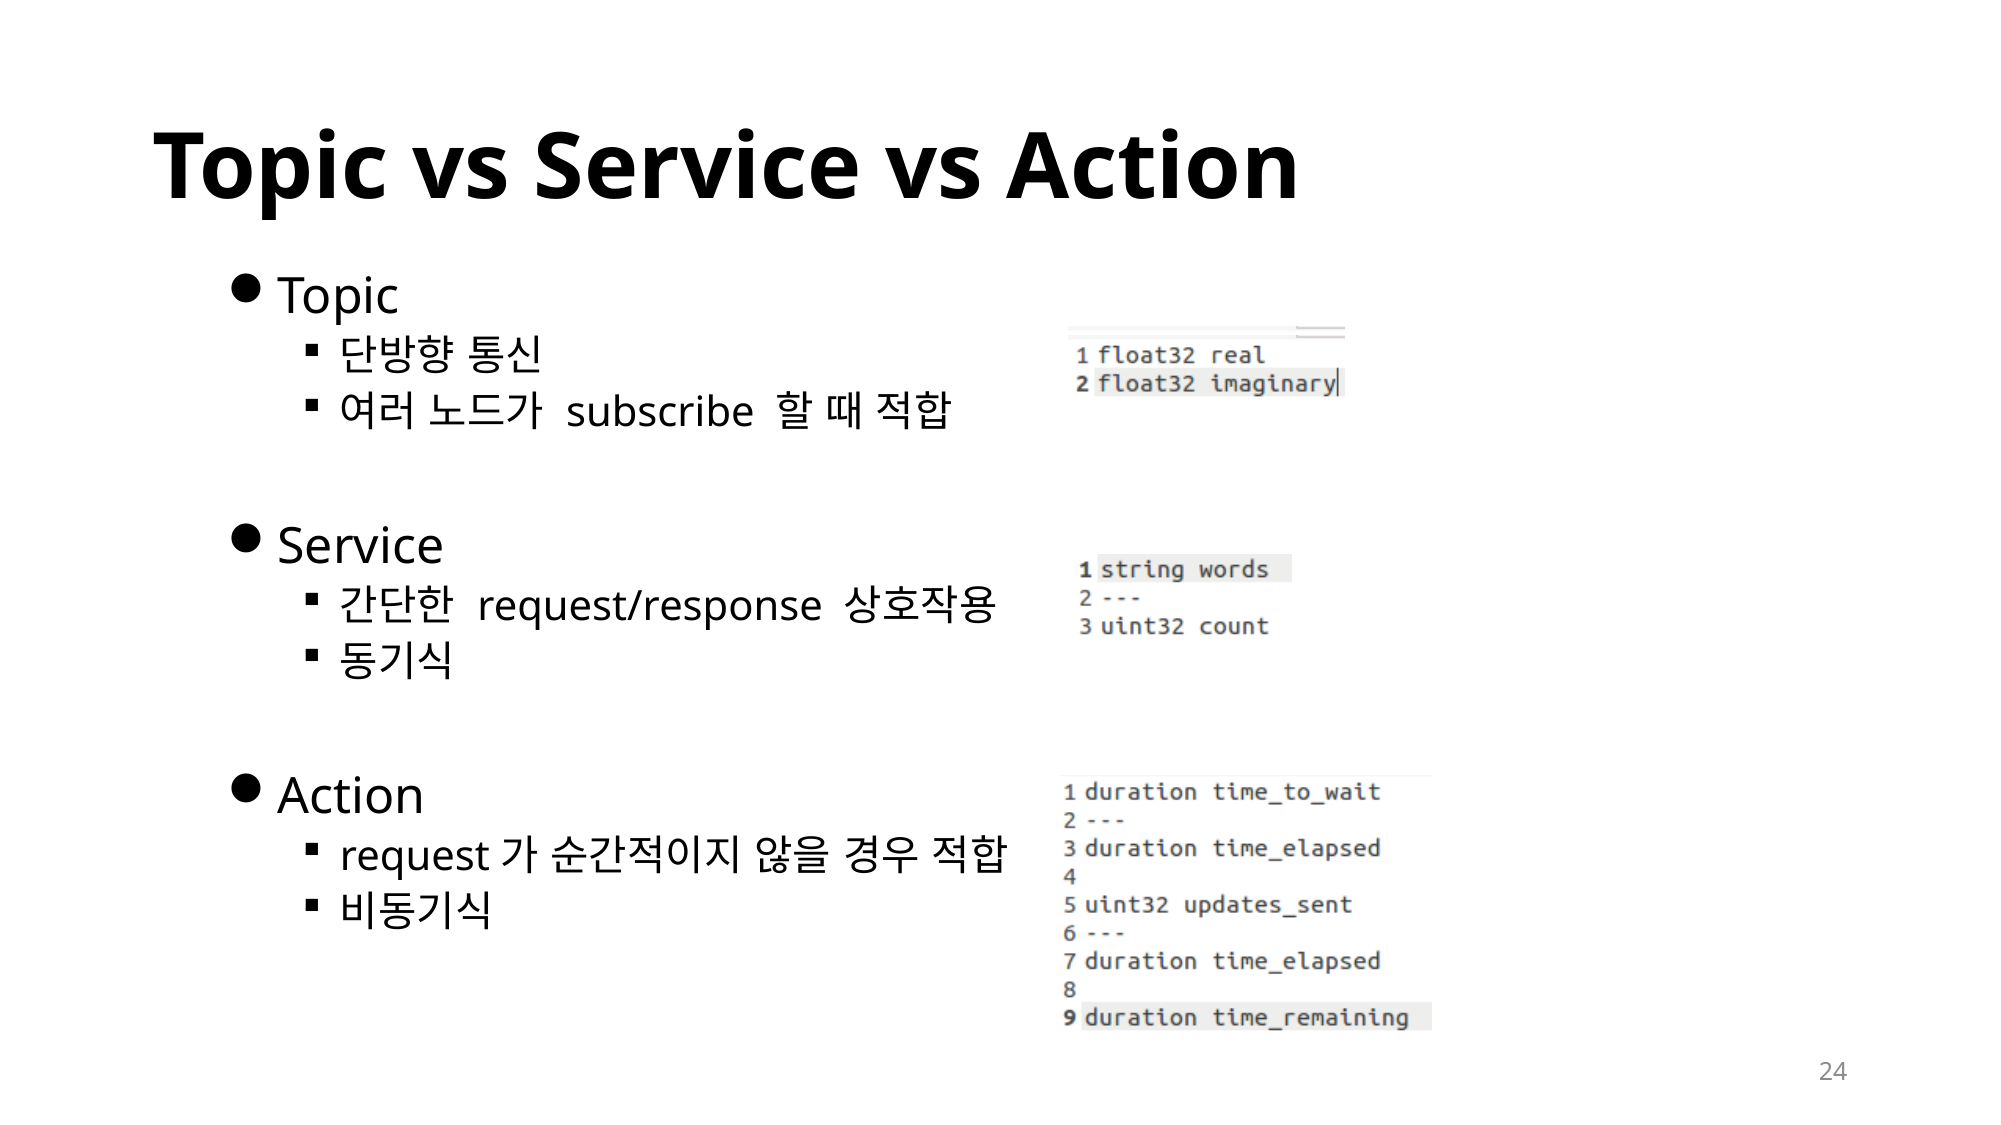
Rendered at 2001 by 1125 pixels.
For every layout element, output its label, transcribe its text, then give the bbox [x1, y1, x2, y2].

picture [1068, 554, 1292, 648]
picture [1068, 326, 1345, 406]
list Topic 단방향 통신 여러 노드가 subscribe 할 때 적합 Service 간단한 request/response 상호작용 동기식 Action request가 순간적이지 않을 경우 적합 비동기식 [137, 263, 1863, 977]
picture [1060, 775, 1432, 1043]
title Topic vs Service vs Action [137, 59, 1863, 263]
slide_number 24 [1412, 1042, 1863, 1103]
